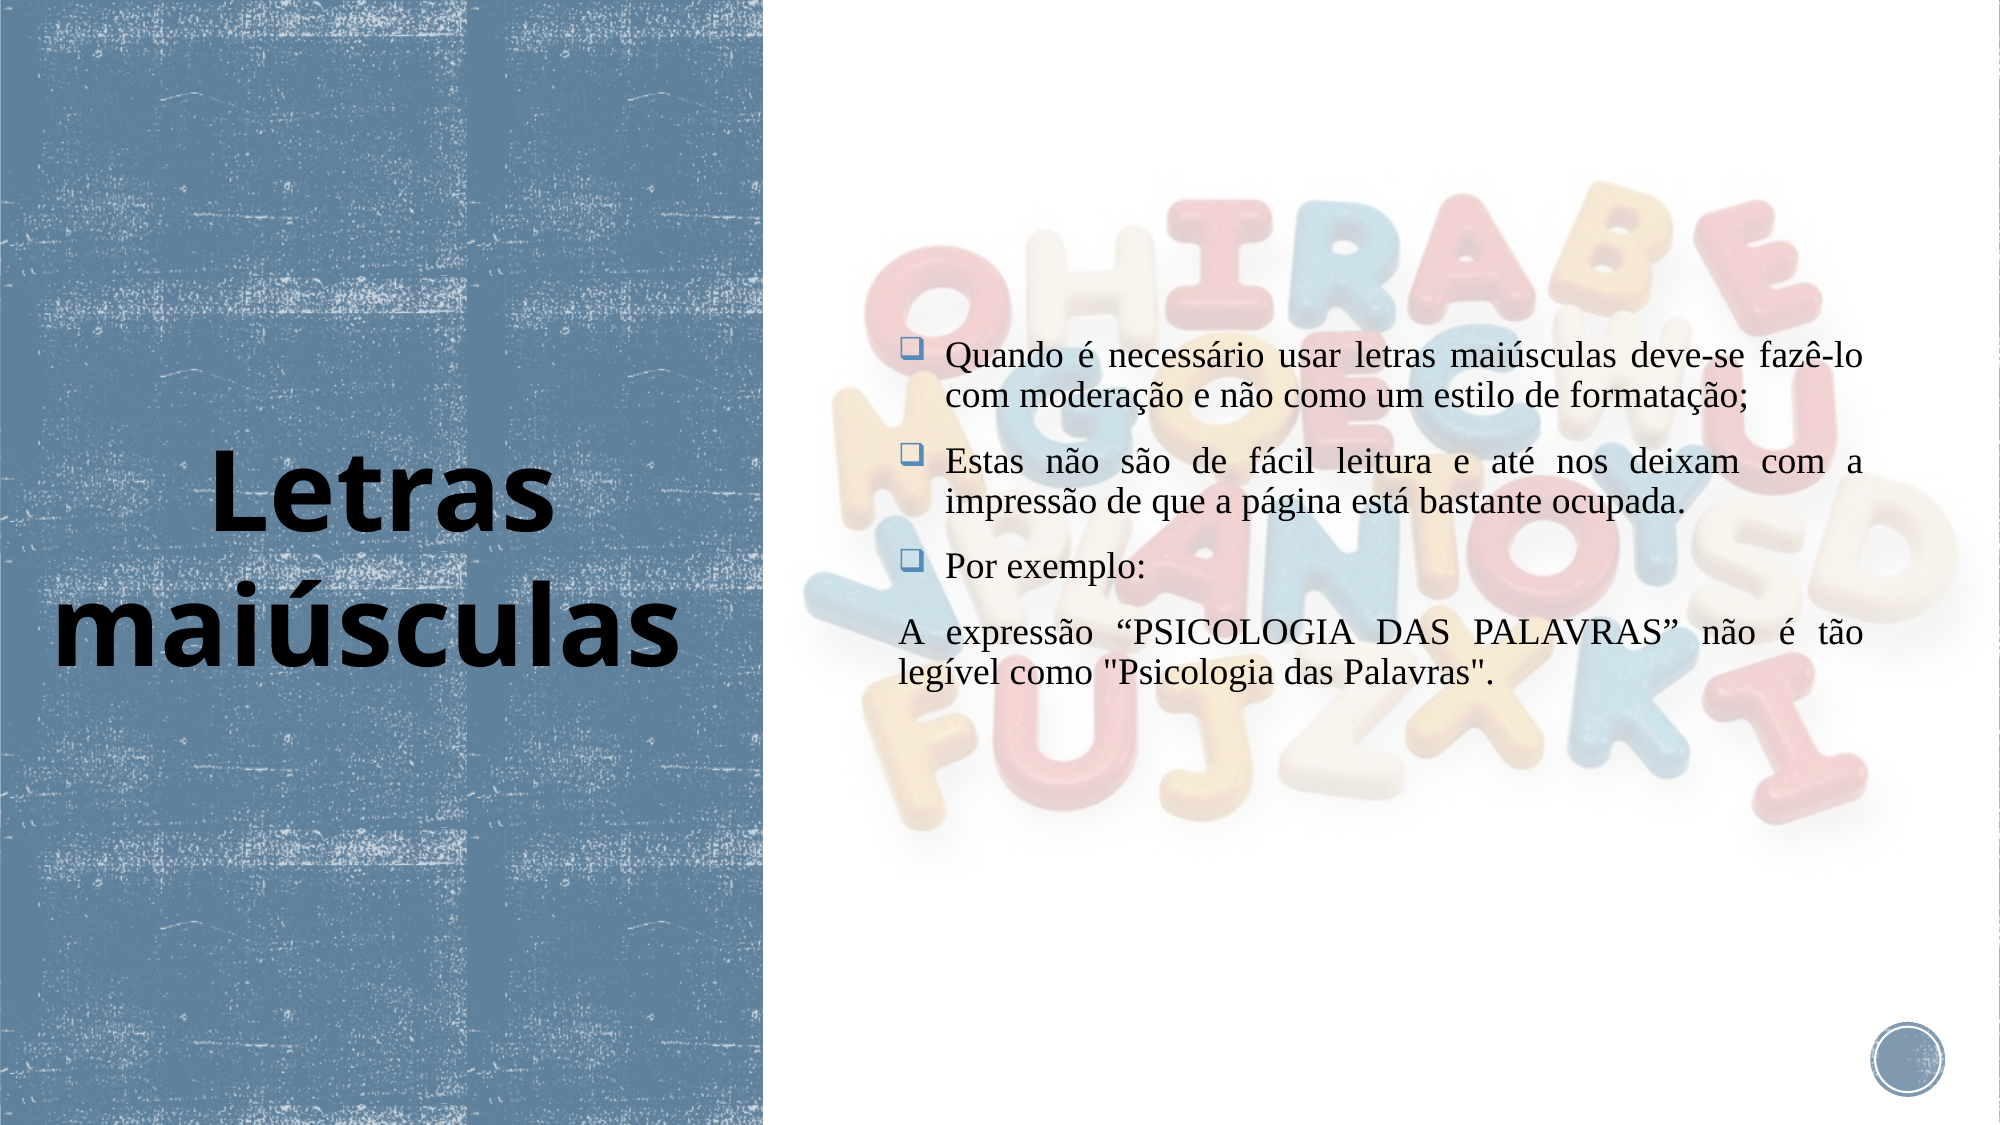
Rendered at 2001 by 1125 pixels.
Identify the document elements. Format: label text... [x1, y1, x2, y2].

text_box Letras maiúsculas [32, 411, 732, 697]
picture [765, 0, 1998, 1125]
text_box [0, 0, 762, 1125]
